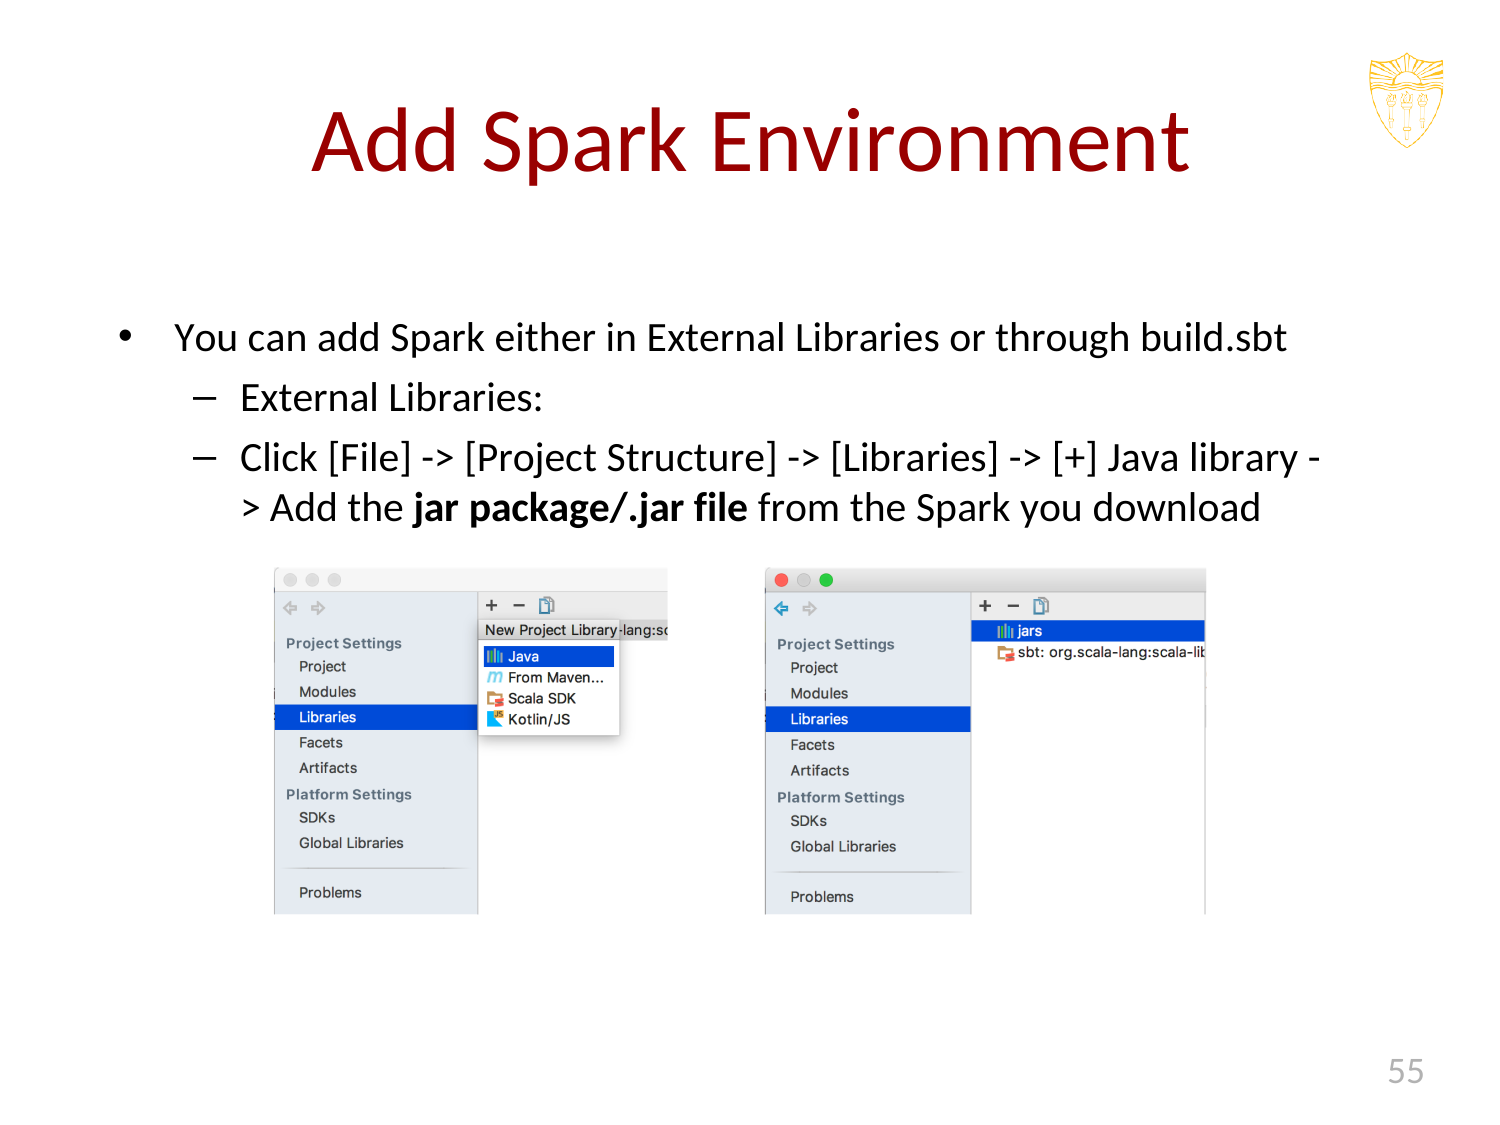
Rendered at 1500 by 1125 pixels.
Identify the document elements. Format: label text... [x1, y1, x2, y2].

text_box [764, 567, 1207, 915]
slide_number 55 [1080, 1046, 1425, 1103]
title Add Spark Environment [175, 80, 1325, 268]
text_box [273, 567, 668, 915]
text_box You can add Spark either in External Libraries or through build.sbt External Libraries: Click [File] -> [Project Structure] -> [Libraries] -> [+] Java library -> Add the jar package/.jar file from the Spark you download [115, 310, 1342, 531]
picture [1369, 52, 1444, 148]
